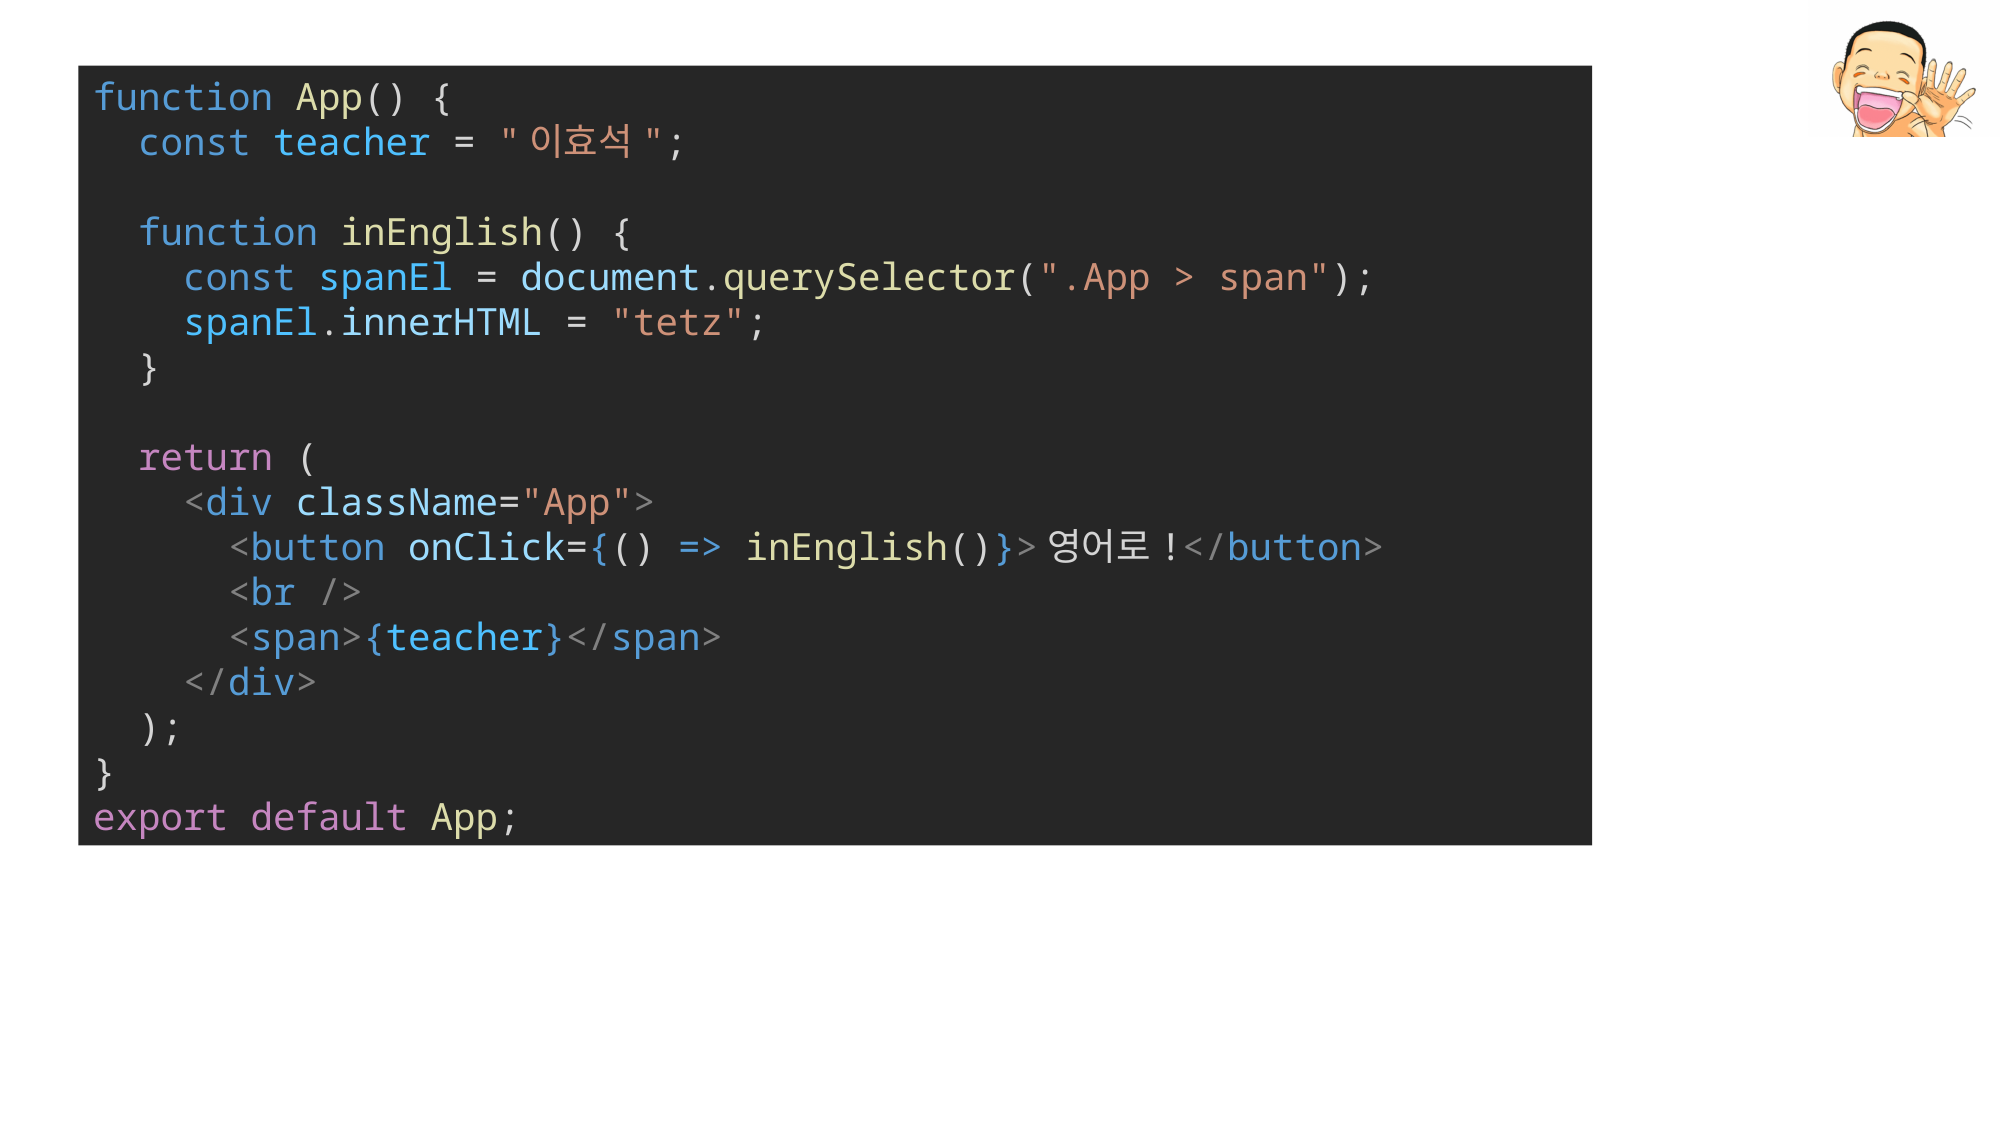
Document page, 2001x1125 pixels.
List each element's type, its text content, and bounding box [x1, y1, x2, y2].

picture [1808, 0, 2000, 137]
text_box function App() { const teacher = "이효석"; function inEnglish() { const spanEl = document.querySelector(".App > span"); spanEl.innerHTML = "tetz"; } return ( <div className="App"> <button onClick={() => inEnglish()}>영어로!</button> <br /> <span>{teacher}</span> </div> ); } export default App; [78, 65, 1593, 846]
